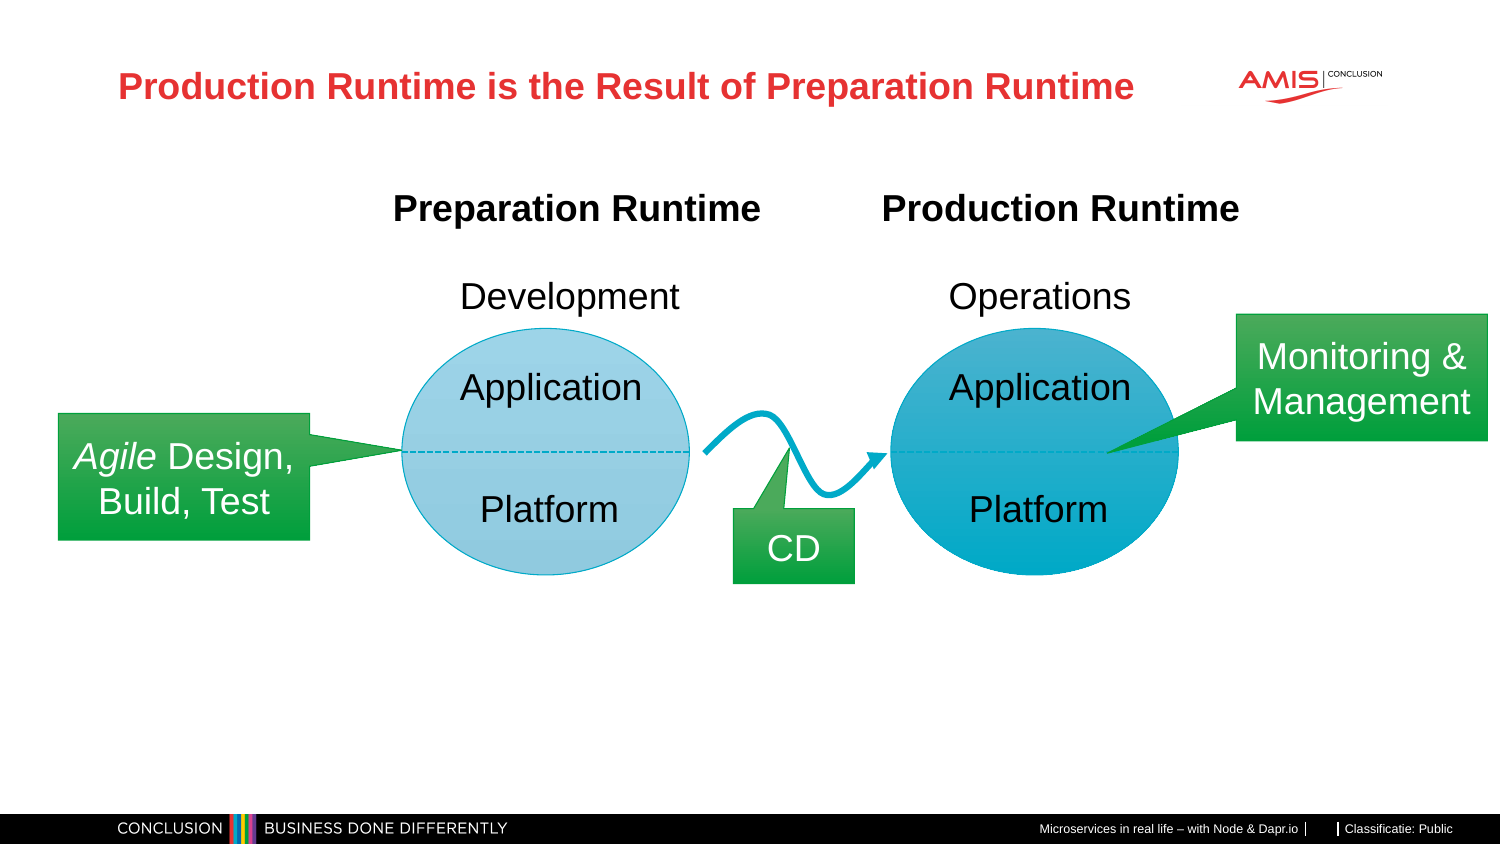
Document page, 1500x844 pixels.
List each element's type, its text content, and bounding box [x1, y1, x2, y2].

text_box Operations [933, 264, 1147, 325]
text_box Application [933, 355, 1147, 416]
text_box [704, 412, 889, 496]
text_box Production Runtime [866, 176, 1256, 237]
text_box [890, 452, 1179, 576]
text_box [455, 327, 636, 355]
title Production Runtime is the Result of Preparation Runtime [118, 47, 1205, 130]
text_box Agile Design, Build, Test [57, 412, 402, 541]
text_box [401, 363, 690, 451]
picture [1205, 59, 1388, 106]
text_box [401, 452, 690, 576]
text_box Platform [954, 477, 1124, 538]
text_box [1122, 436, 1179, 451]
text_box [890, 363, 1174, 451]
text_box Application [444, 355, 658, 416]
picture [0, 814, 236, 844]
text_box Development [445, 264, 696, 325]
text_box Preparation Runtime [378, 176, 777, 237]
text_box [0, 211, 290, 757]
text_box CD [732, 447, 855, 585]
text_box [944, 327, 1125, 355]
footer Microservices in real life – with Node & Dapr.io [814, 820, 1299, 839]
text_box Platform [465, 477, 635, 538]
text_box Monitoring & Management [1110, 313, 1488, 451]
picture [239, 814, 1500, 844]
